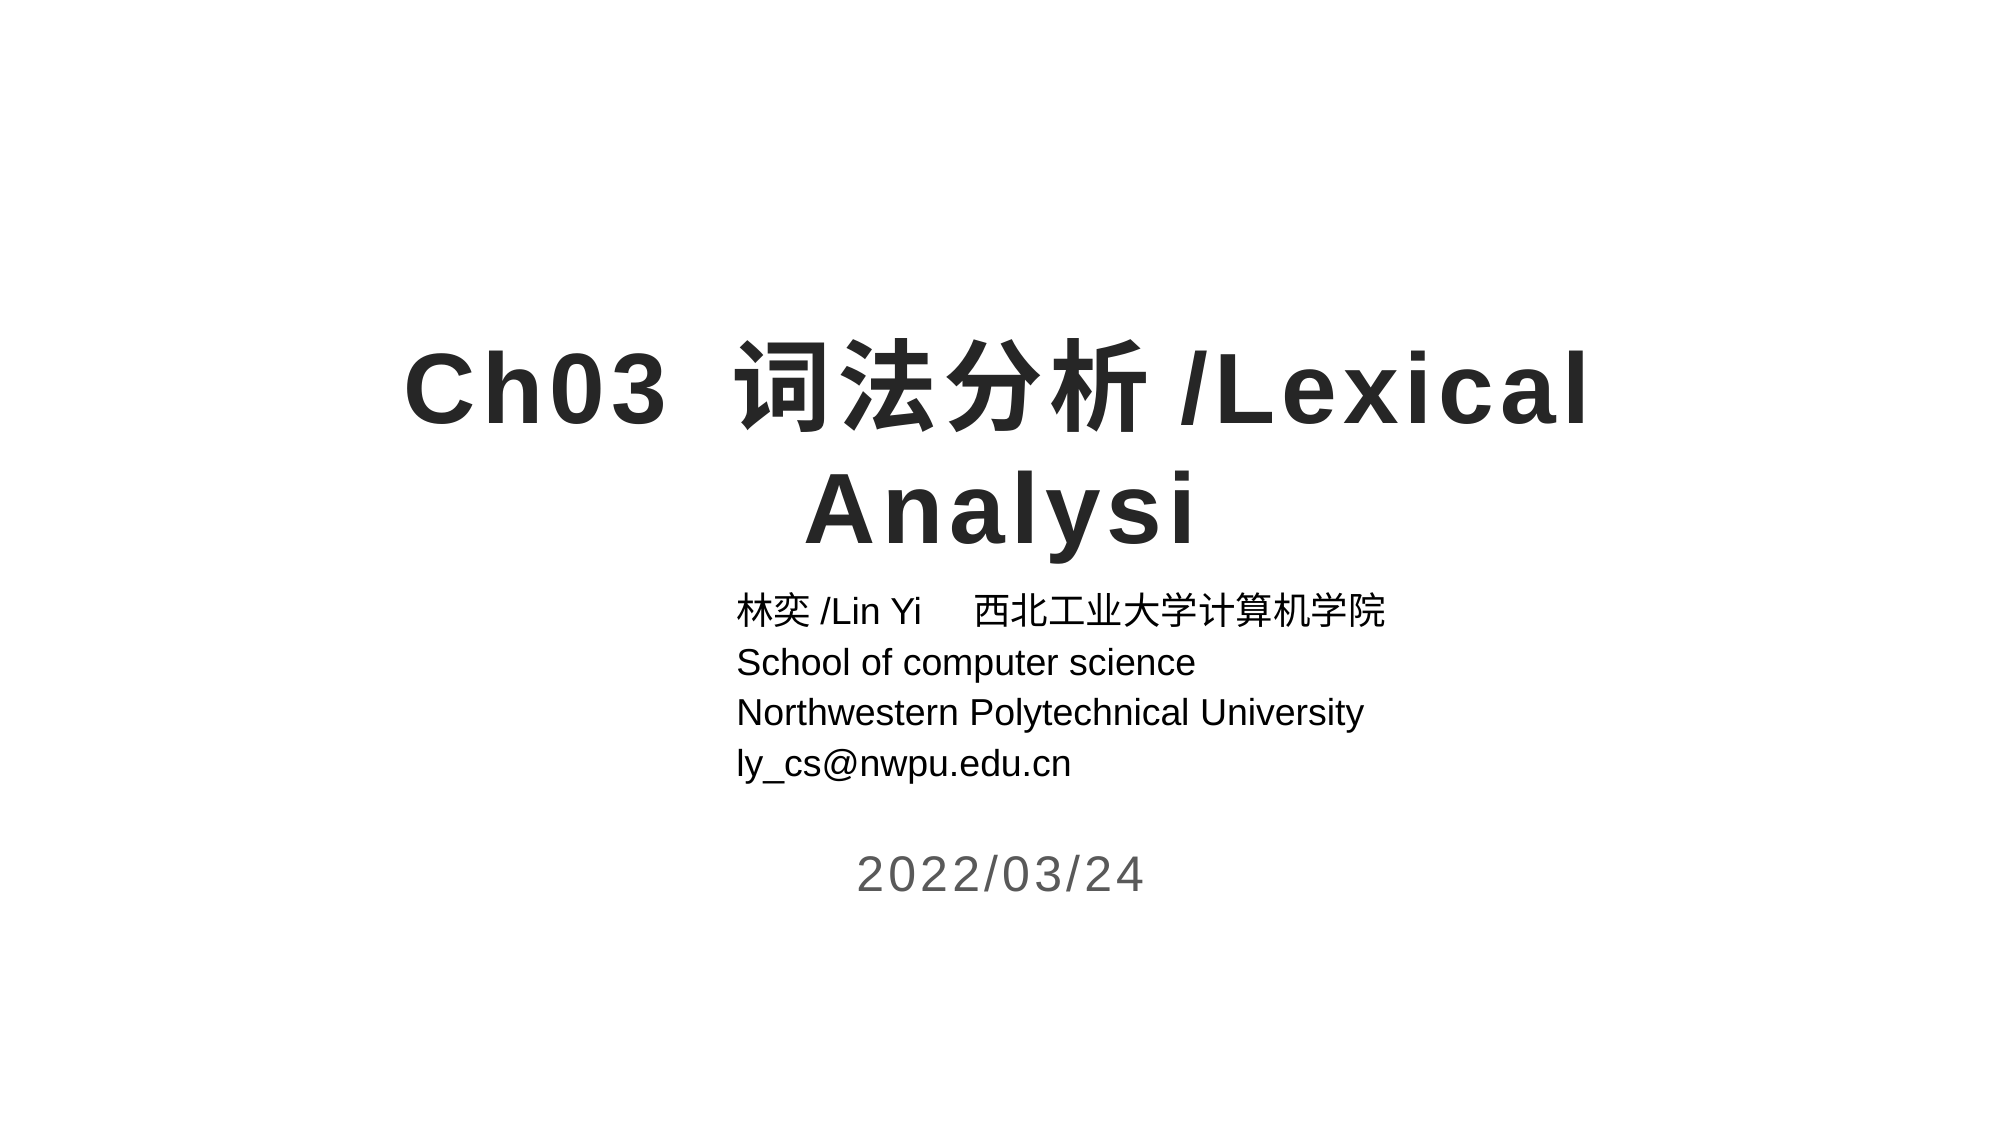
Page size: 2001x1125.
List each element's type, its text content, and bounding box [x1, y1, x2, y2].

title Ch03 词法分析/Lexical Analysi [196, 149, 1805, 572]
subtitle 林奕/Lin Yi 西北工业大学计算机学院 School of computer science Northwestern Polytechnical University ly_cs@nwpu.edu.cn 2022/03/24 [196, 584, 1805, 916]
